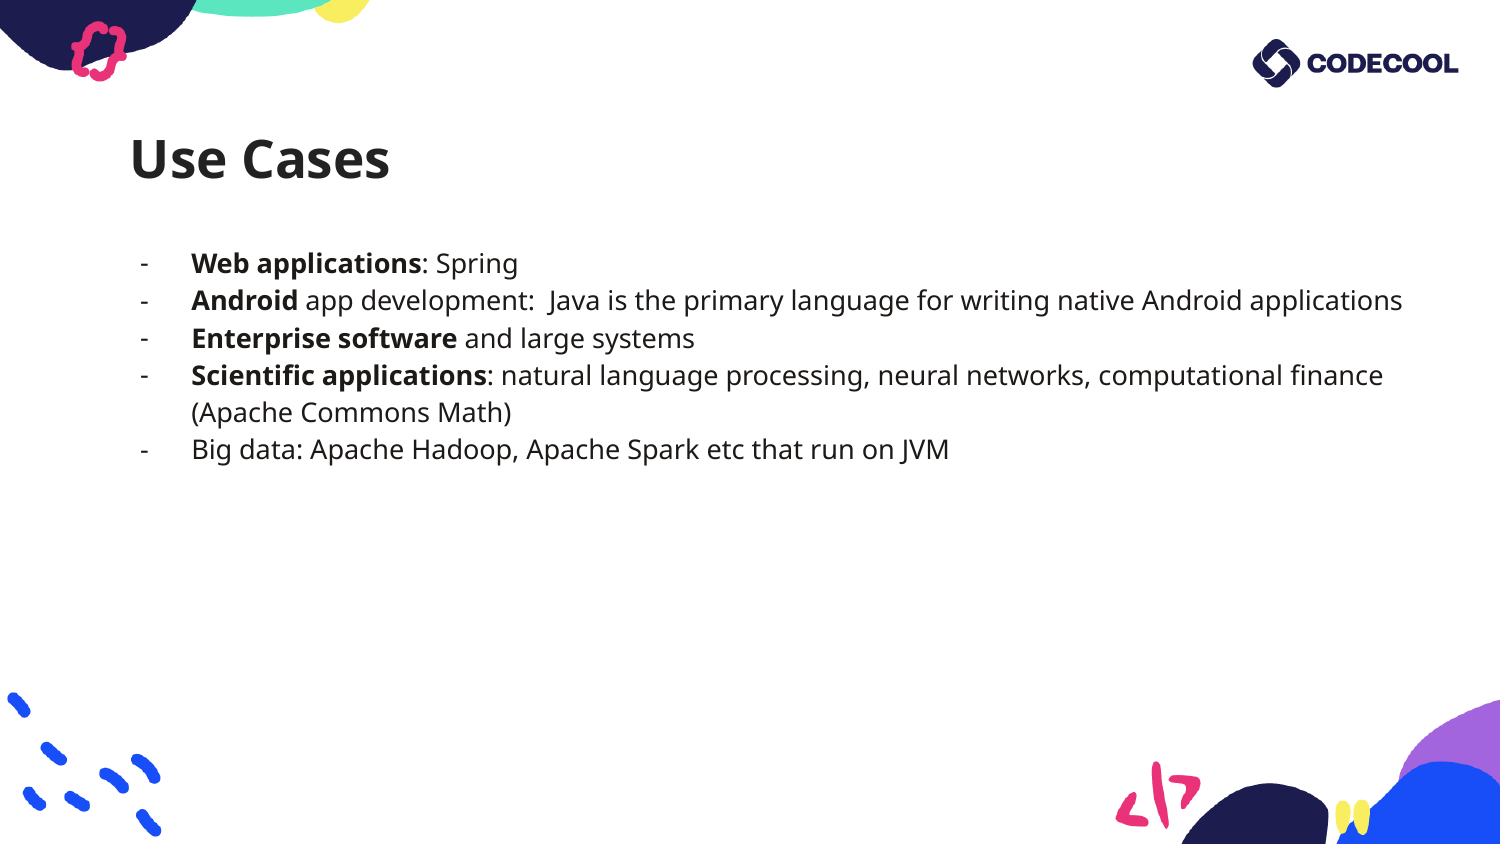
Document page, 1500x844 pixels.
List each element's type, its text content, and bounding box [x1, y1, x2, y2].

list Web applications: Spring Android app development: Java is the primary language for writing native Android applications Enterprise software and large systems Scientific applications: natural language processing, neural networks, computational finance (Apache Commons Math) Big data: Apache Hadoop, Apache Spark etc that run on JVM [101, 226, 1419, 588]
picture [0, 0, 1500, 844]
title Use Cases [101, 110, 1499, 205]
